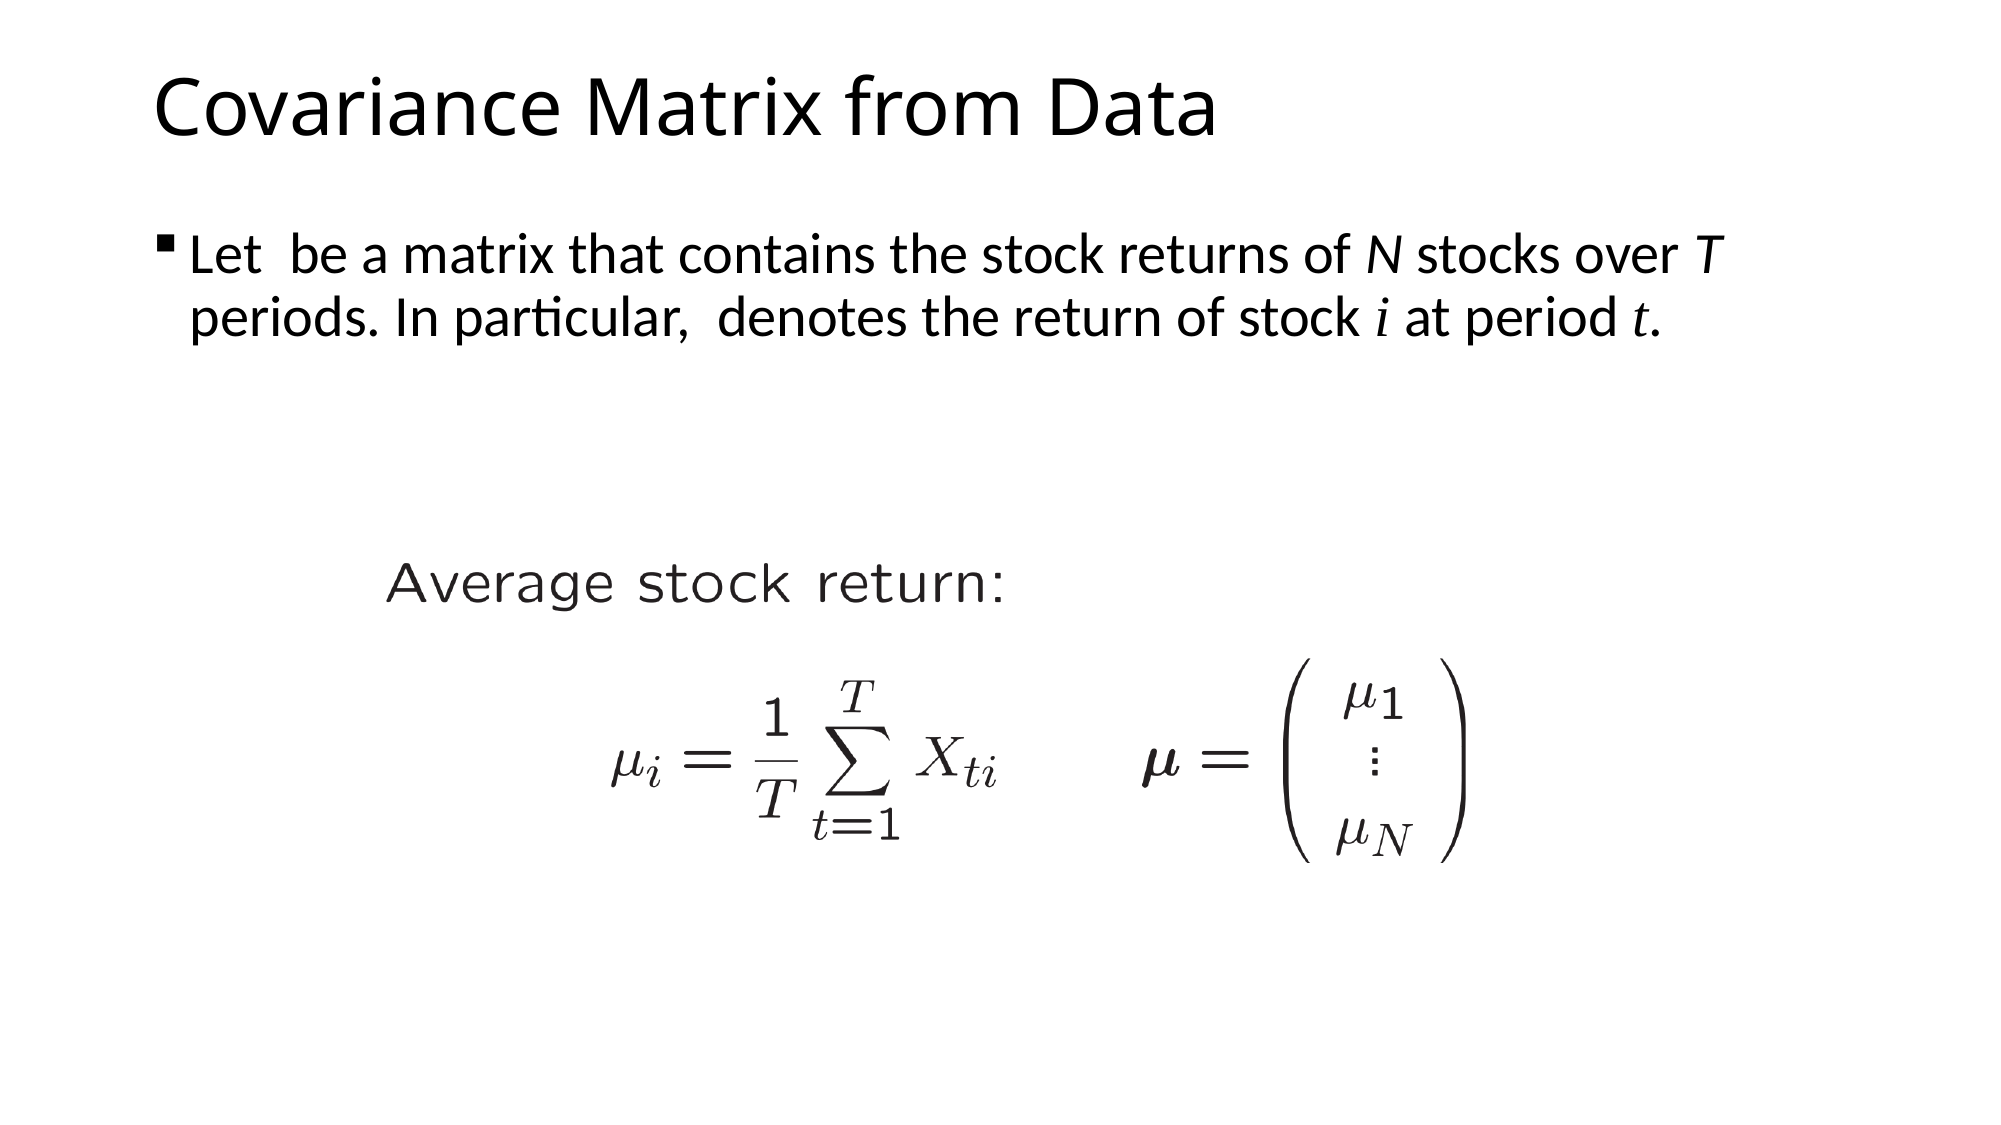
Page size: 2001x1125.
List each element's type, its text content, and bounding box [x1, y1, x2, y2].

picture [386, 562, 1466, 863]
title Covariance Matrix from Data [137, 59, 1863, 196]
